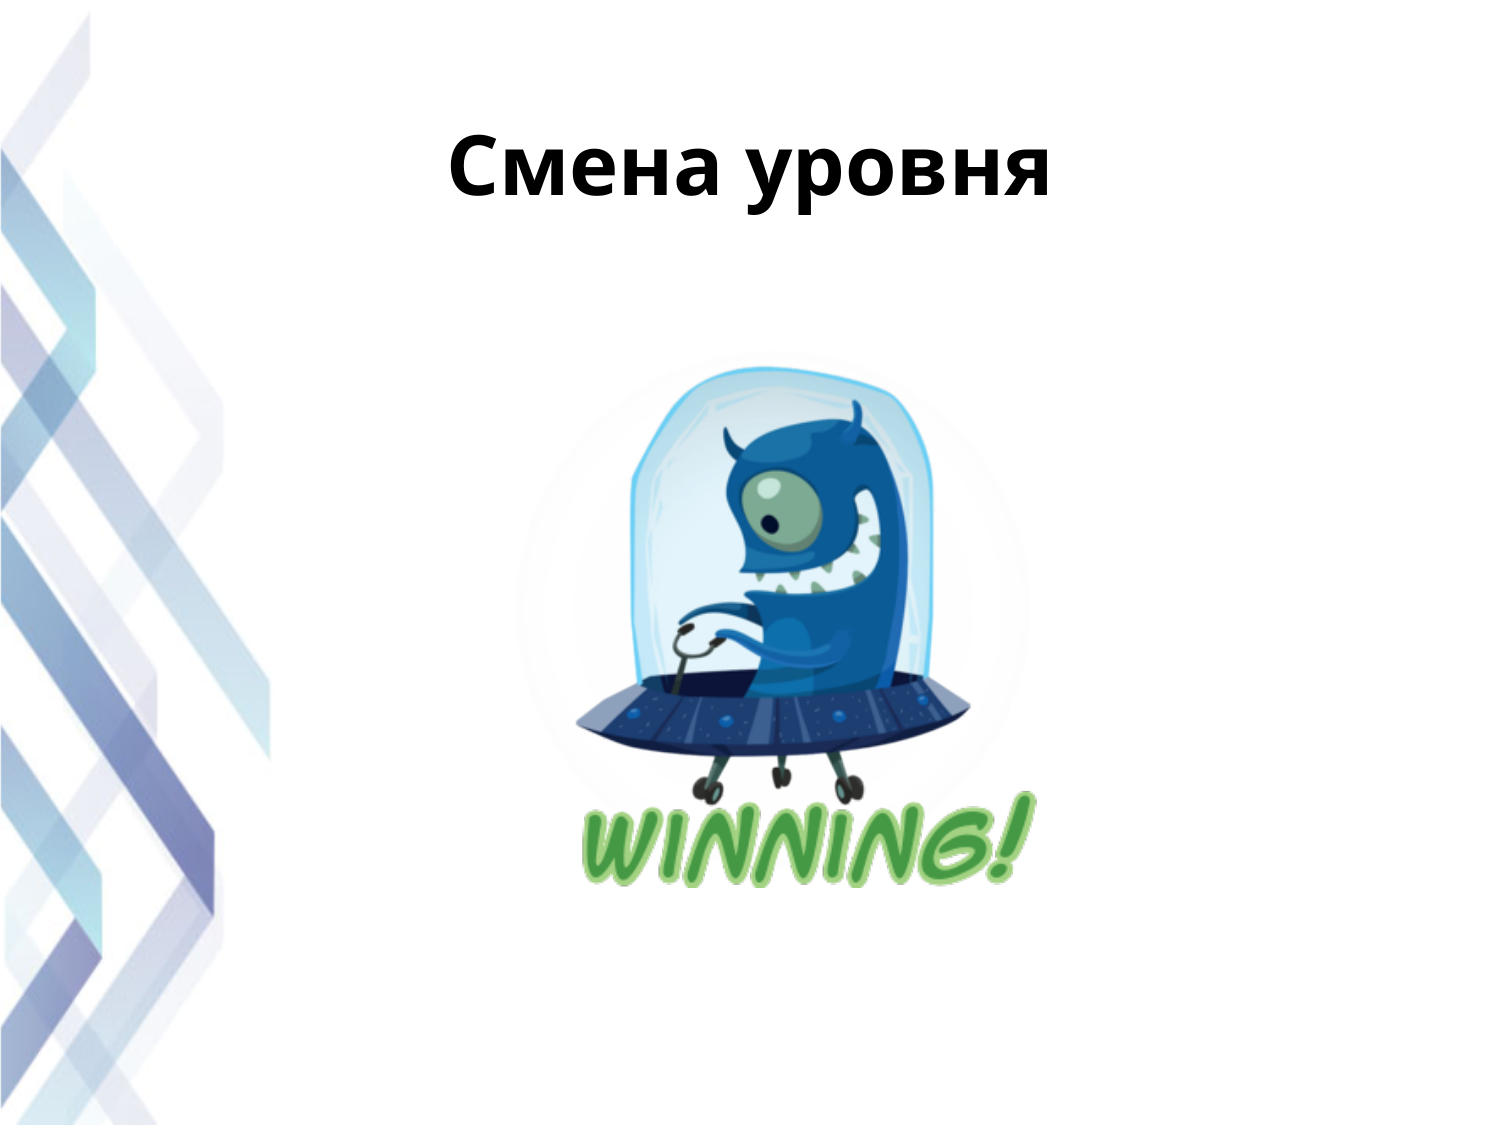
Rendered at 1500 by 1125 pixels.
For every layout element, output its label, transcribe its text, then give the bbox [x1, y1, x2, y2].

picture [2, 0, 285, 1125]
picture [507, 330, 1040, 888]
title Смена уровня [103, 59, 1397, 278]
